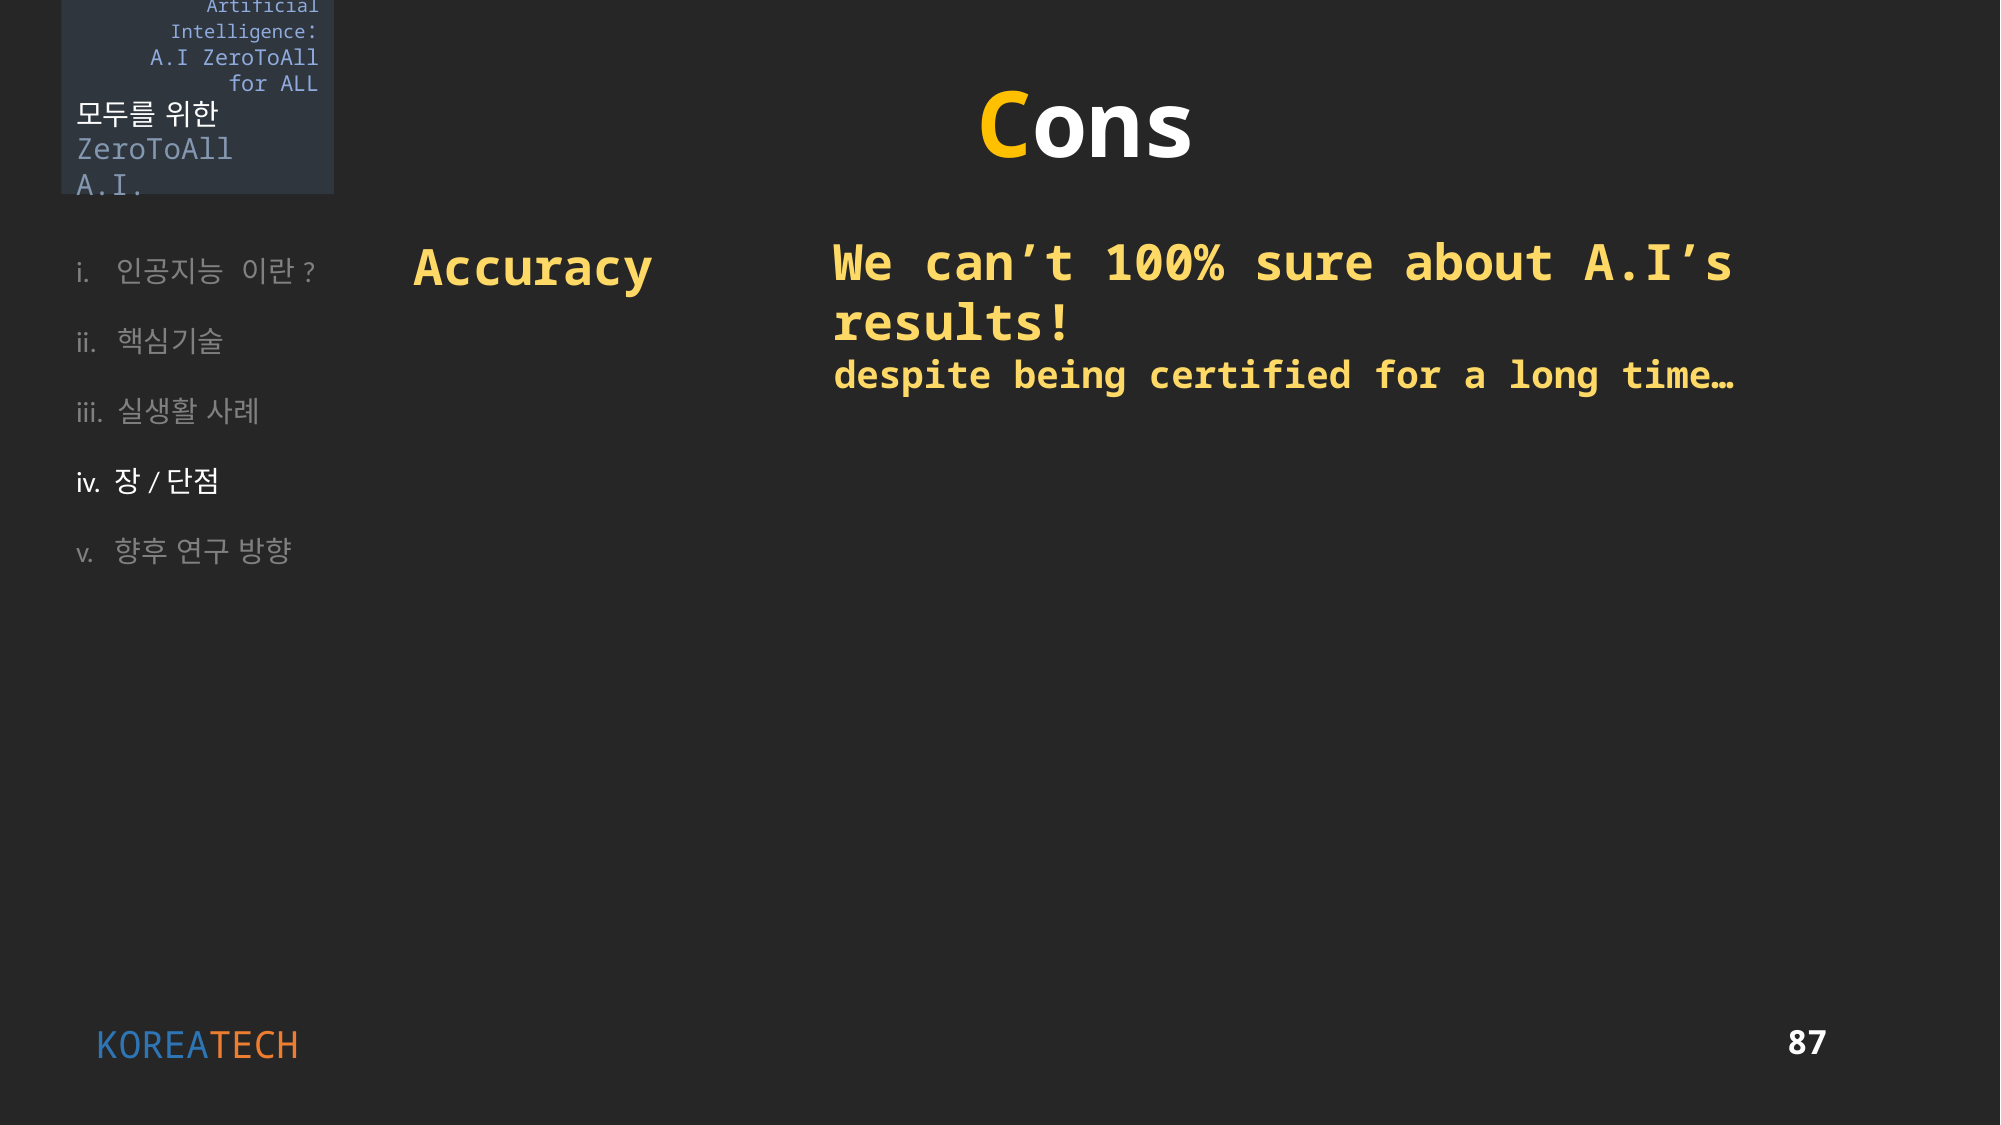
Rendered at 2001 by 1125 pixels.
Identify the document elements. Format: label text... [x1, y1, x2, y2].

text_box Cons [901, 50, 1274, 193]
text_box i. 인공지능 이란? ii. 핵심기술 iii. 실생활 사례 iv. 장/단점 v. 향후 연구 방향 [60, 222, 335, 599]
text_box We can’t 100% sure about A.I’s results! despite being certified for a long time… [819, 223, 1935, 403]
text_box Accuracy [398, 222, 820, 308]
text_box Artificial Intelligence: A.I ZeroToAll for ALL 모두를 위한 ZeroToAll A.I. [60, 0, 335, 195]
slide_number 87 [1412, 1013, 1863, 1074]
text_box KOREATECH [81, 1013, 314, 1074]
